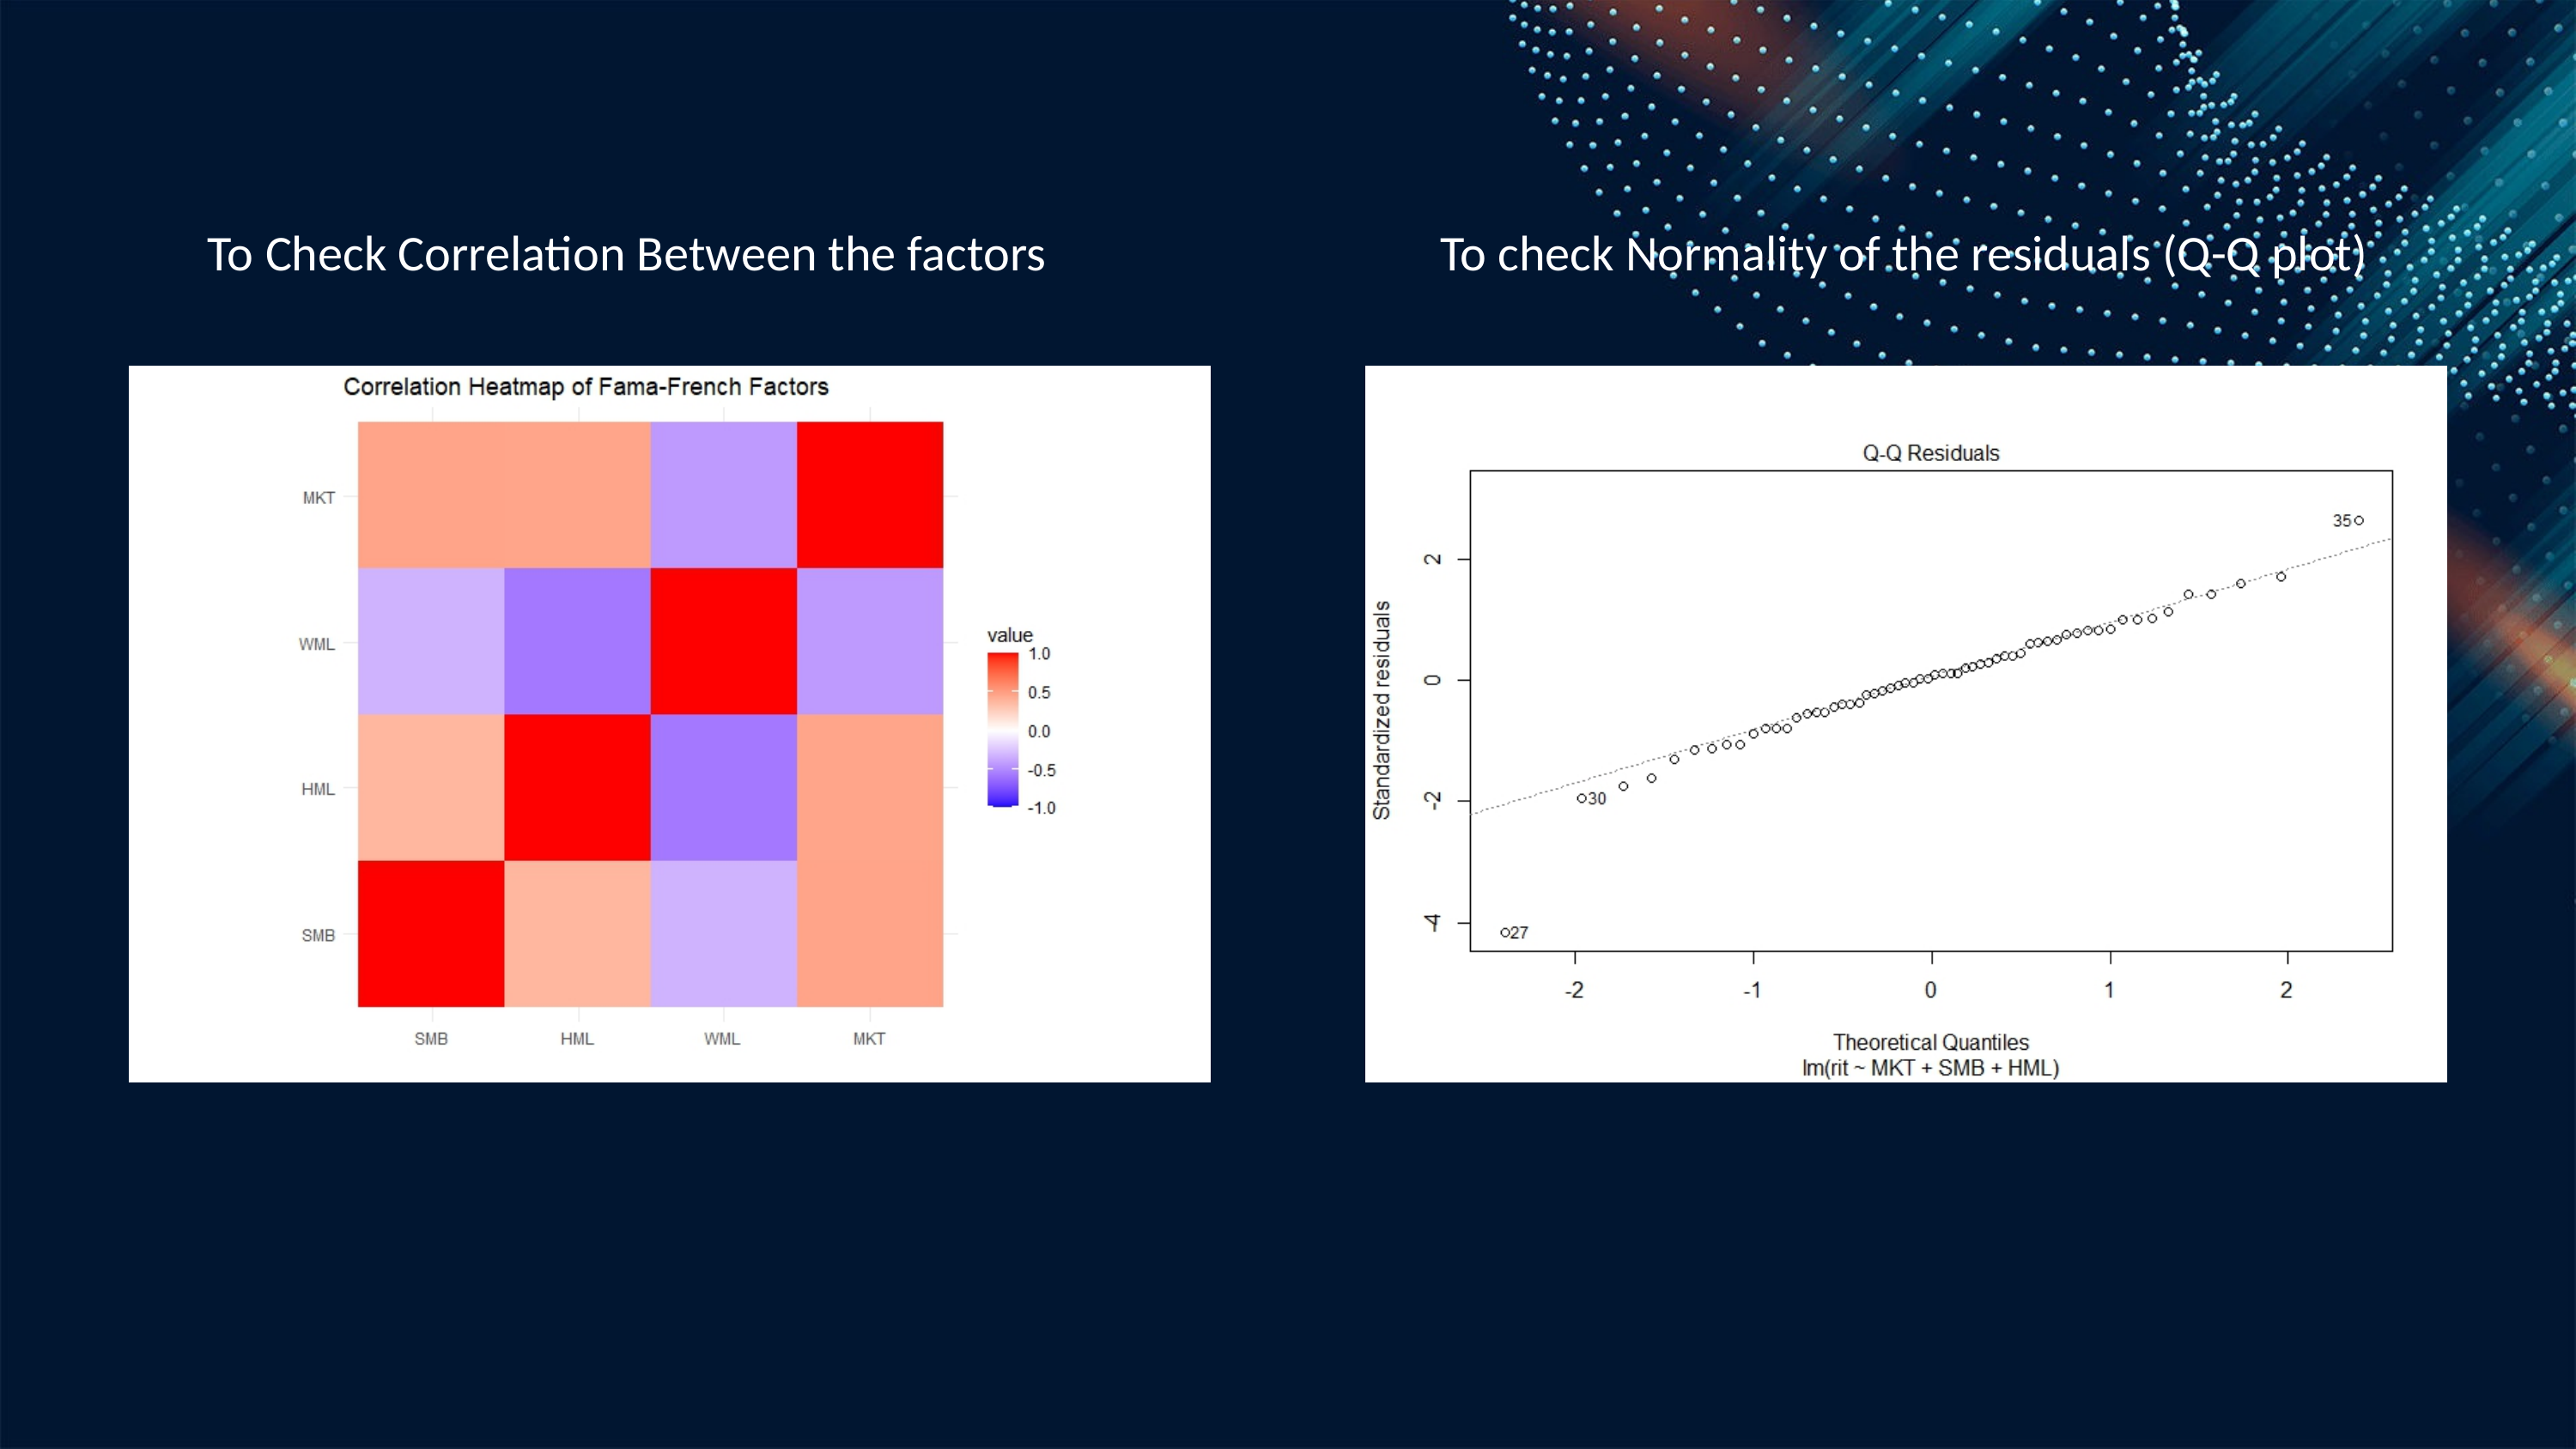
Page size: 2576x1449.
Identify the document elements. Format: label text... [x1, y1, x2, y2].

text_box To check Normality of the residuals (Q-Q plot) [1427, 214, 2394, 288]
picture [1365, 366, 2448, 1083]
text_box [0, 0, 2576, 1449]
picture [128, 366, 1211, 1083]
text_box To Check Correlation Between the factors [195, 214, 1161, 288]
